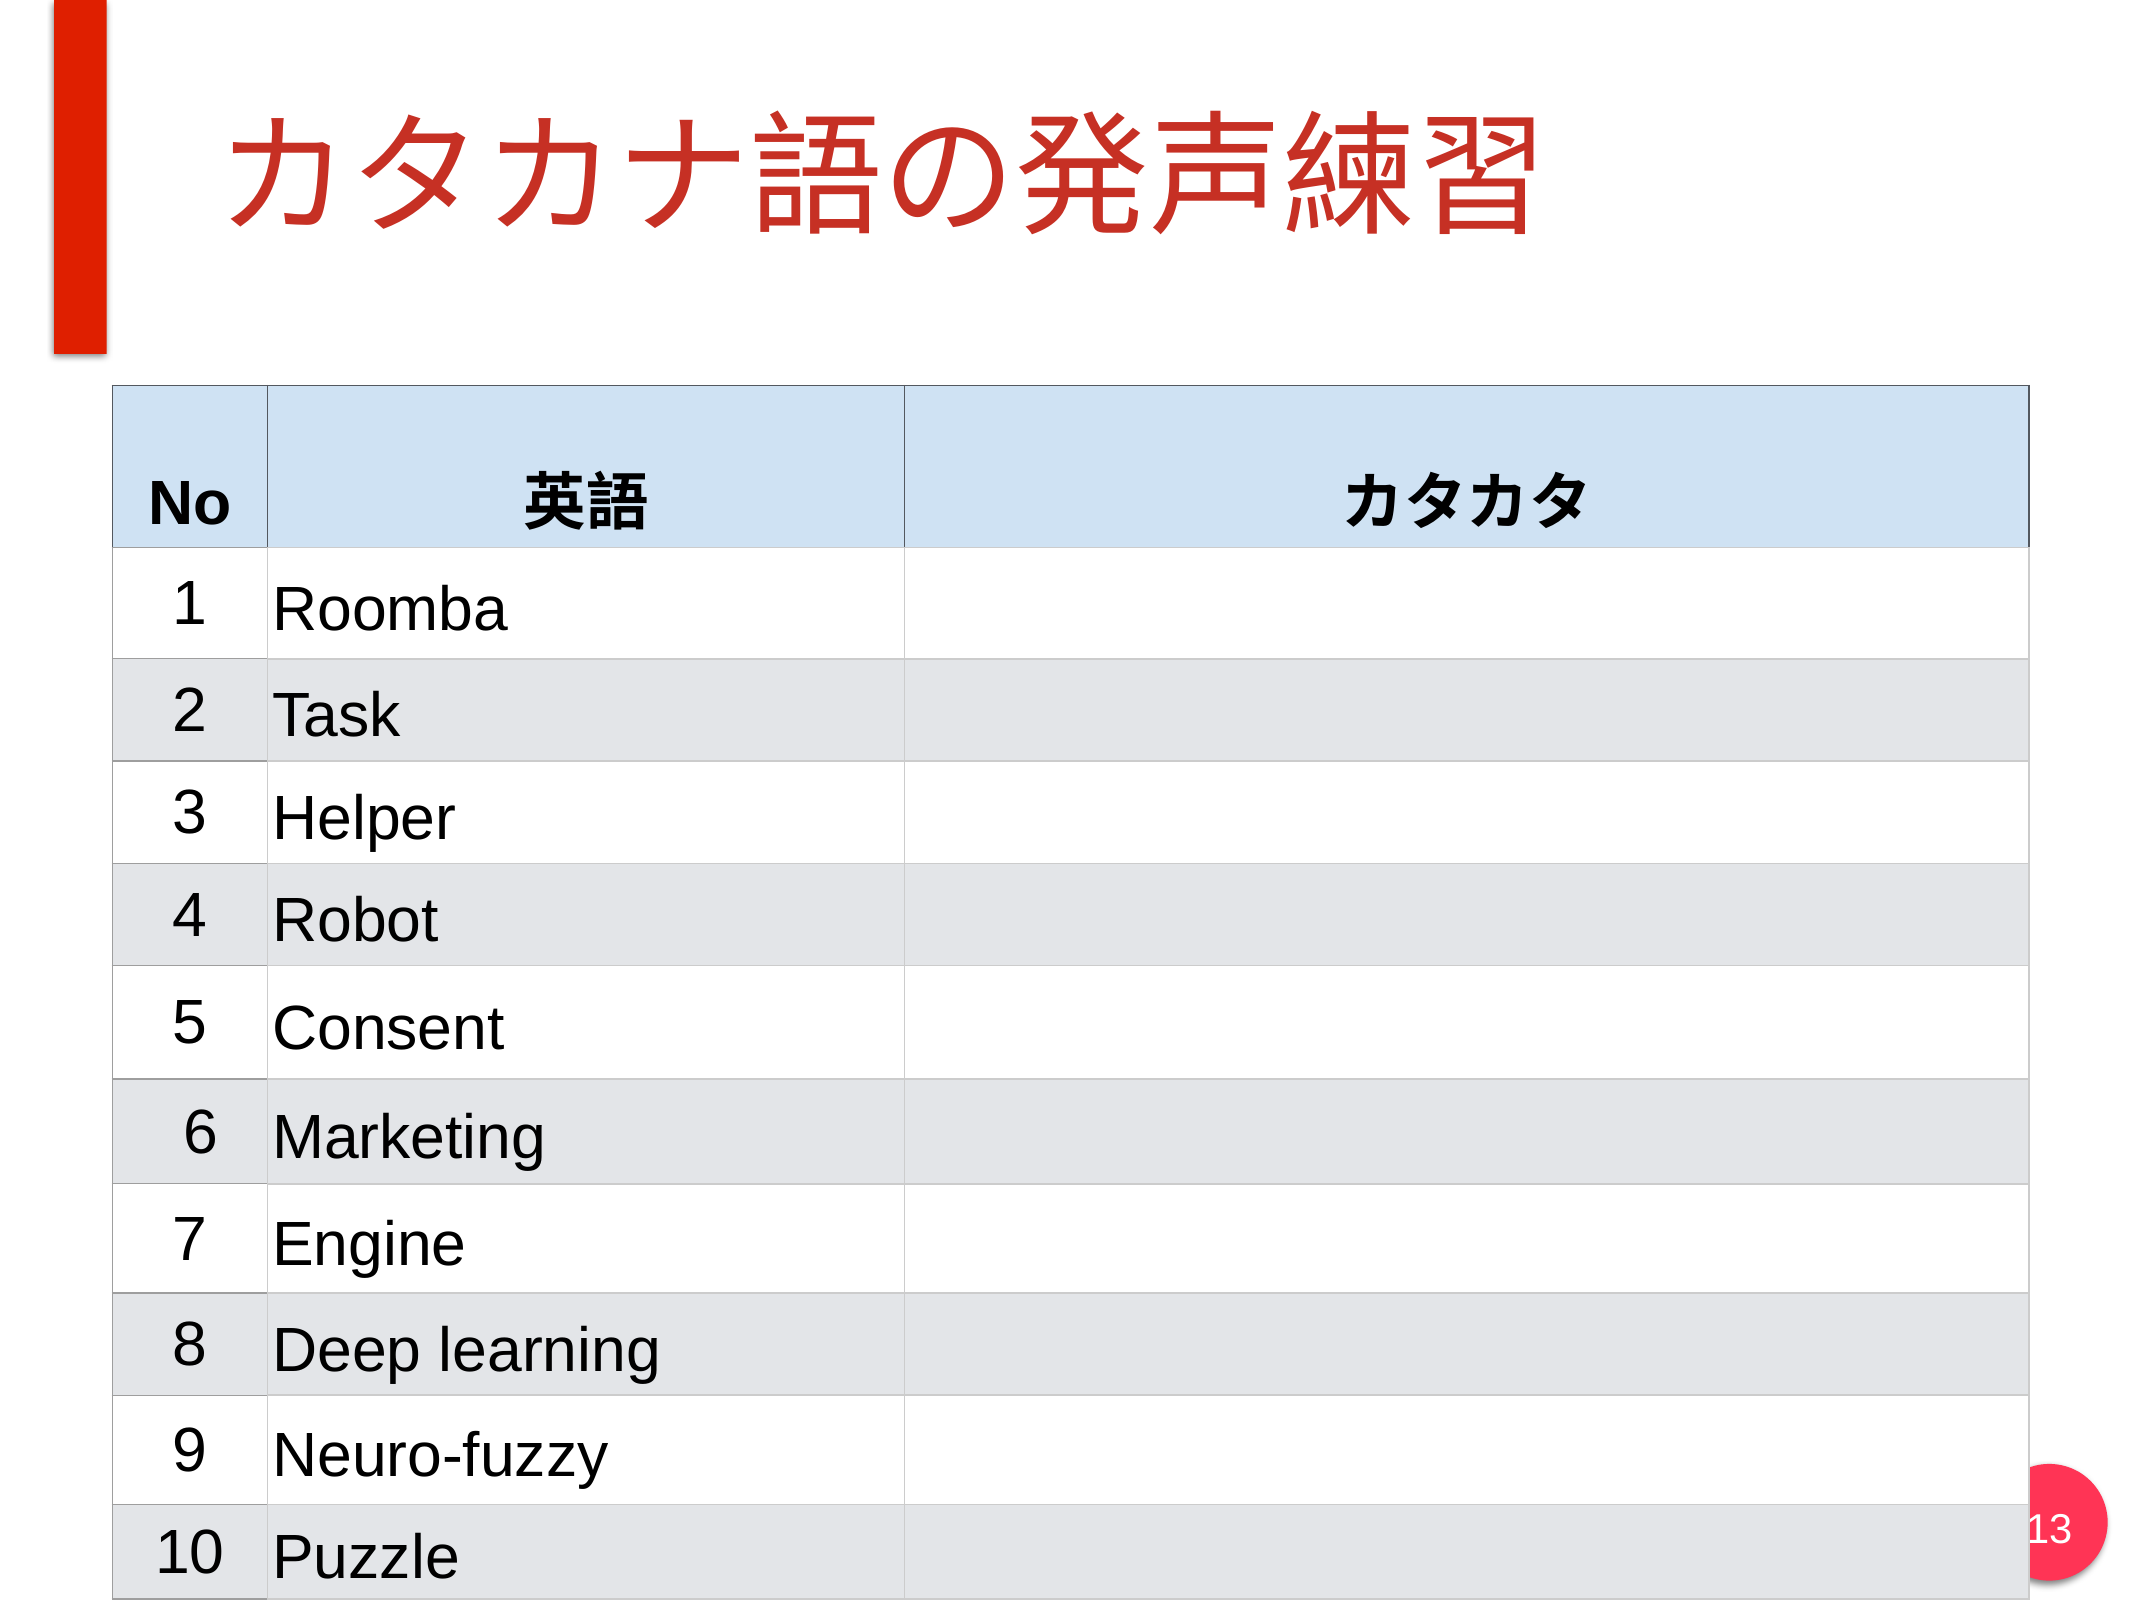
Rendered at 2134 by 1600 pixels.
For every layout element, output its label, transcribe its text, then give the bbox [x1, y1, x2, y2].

table_cell Task [268, 660, 904, 760]
table_cell 2 [113, 659, 267, 760]
table_cell 9 [113, 1396, 267, 1504]
table_cell 10 [113, 1505, 267, 1598]
table_cell [905, 1294, 2028, 1394]
table_cell [905, 966, 2028, 1078]
table_cell Puzzle [268, 1505, 904, 1598]
table_header No [113, 386, 267, 547]
table_cell [905, 548, 2028, 658]
title カタカナ語の発声練習 [208, 18, 2030, 336]
table_cell Roomba [268, 548, 904, 658]
table_cell Marketing [268, 1080, 904, 1183]
table_cell 4 [113, 864, 267, 965]
table_cell [905, 1185, 2028, 1292]
table_cell Deep learning [268, 1294, 904, 1394]
table_cell [905, 864, 2028, 965]
slide_number 13 [2030, 1493, 2087, 1600]
table_cell [905, 1080, 2028, 1183]
table_cell [905, 660, 2028, 760]
table_cell Engine [268, 1185, 904, 1292]
table_cell 6 [113, 1080, 267, 1183]
table_cell Robot [268, 864, 904, 965]
table_cell Consent [268, 966, 904, 1078]
table_cell Neuro-fuzzy [268, 1396, 904, 1504]
table_cell 1 [113, 548, 267, 658]
table_cell 5 [113, 966, 267, 1078]
table_cell 3 [113, 762, 267, 863]
table_cell [905, 1505, 2028, 1598]
table_cell Helper [268, 762, 904, 863]
table_cell 7 [113, 1184, 267, 1292]
table_cell 8 [113, 1294, 267, 1395]
table_cell [905, 1396, 2028, 1504]
table_header カタカタ [905, 386, 2028, 547]
table_header 英語 [268, 386, 904, 547]
table_cell [905, 762, 2028, 863]
